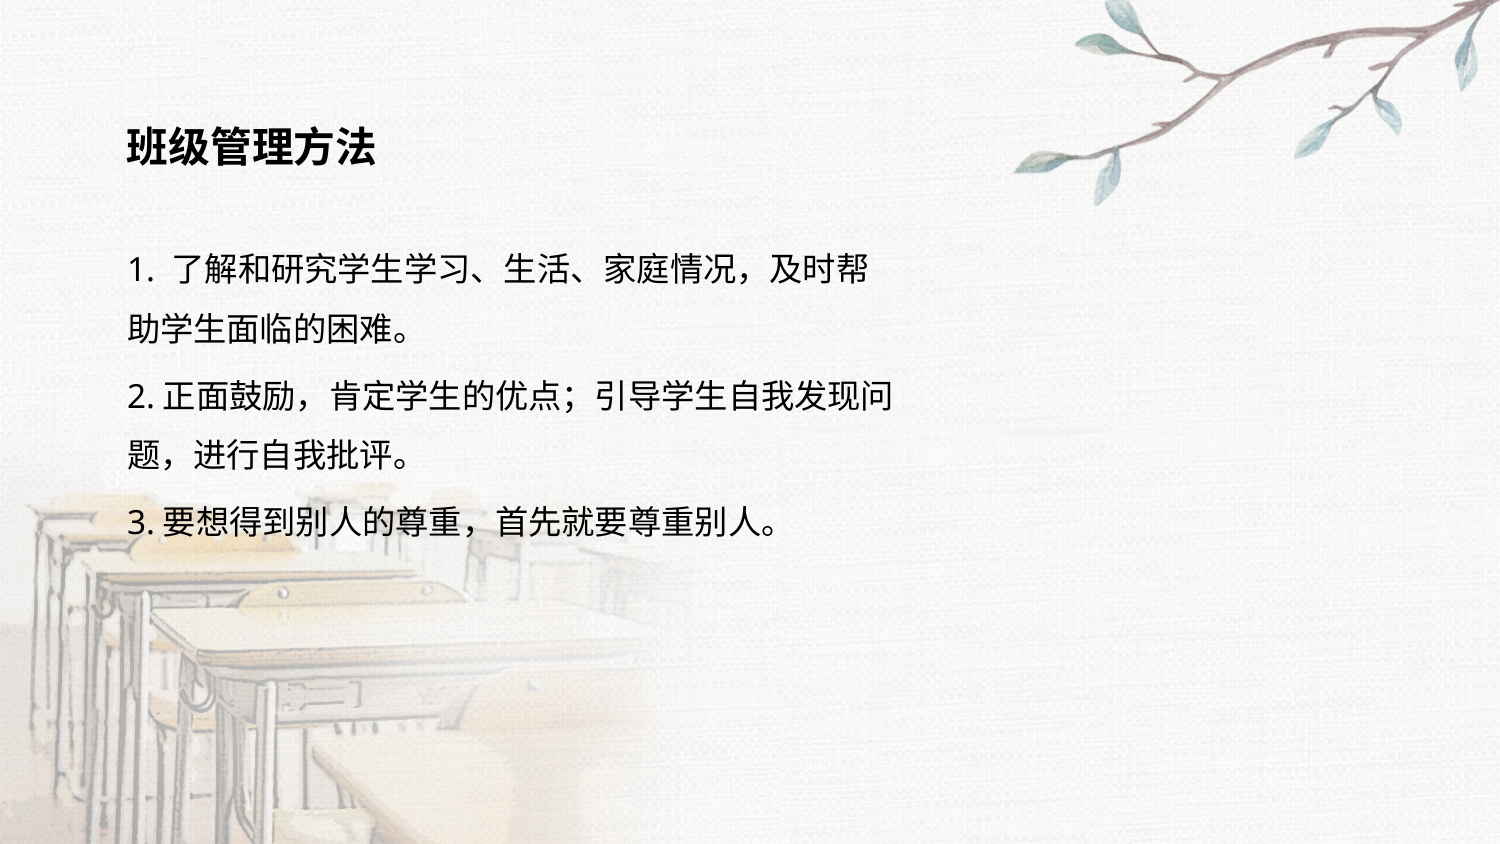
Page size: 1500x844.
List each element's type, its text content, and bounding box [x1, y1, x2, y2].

picture [0, 0, 1500, 844]
list 1. 了解和研究学生学习、生活、家庭情况，及时帮助学生面临的困难。 2.正面鼓励，肯定学生的优点；引导学生自我发现问题，进行自我批评。 3.要想得到别人的尊重，首先就要尊重别人。 [112, 220, 916, 706]
text_box 班级管理方法 [112, 88, 939, 179]
